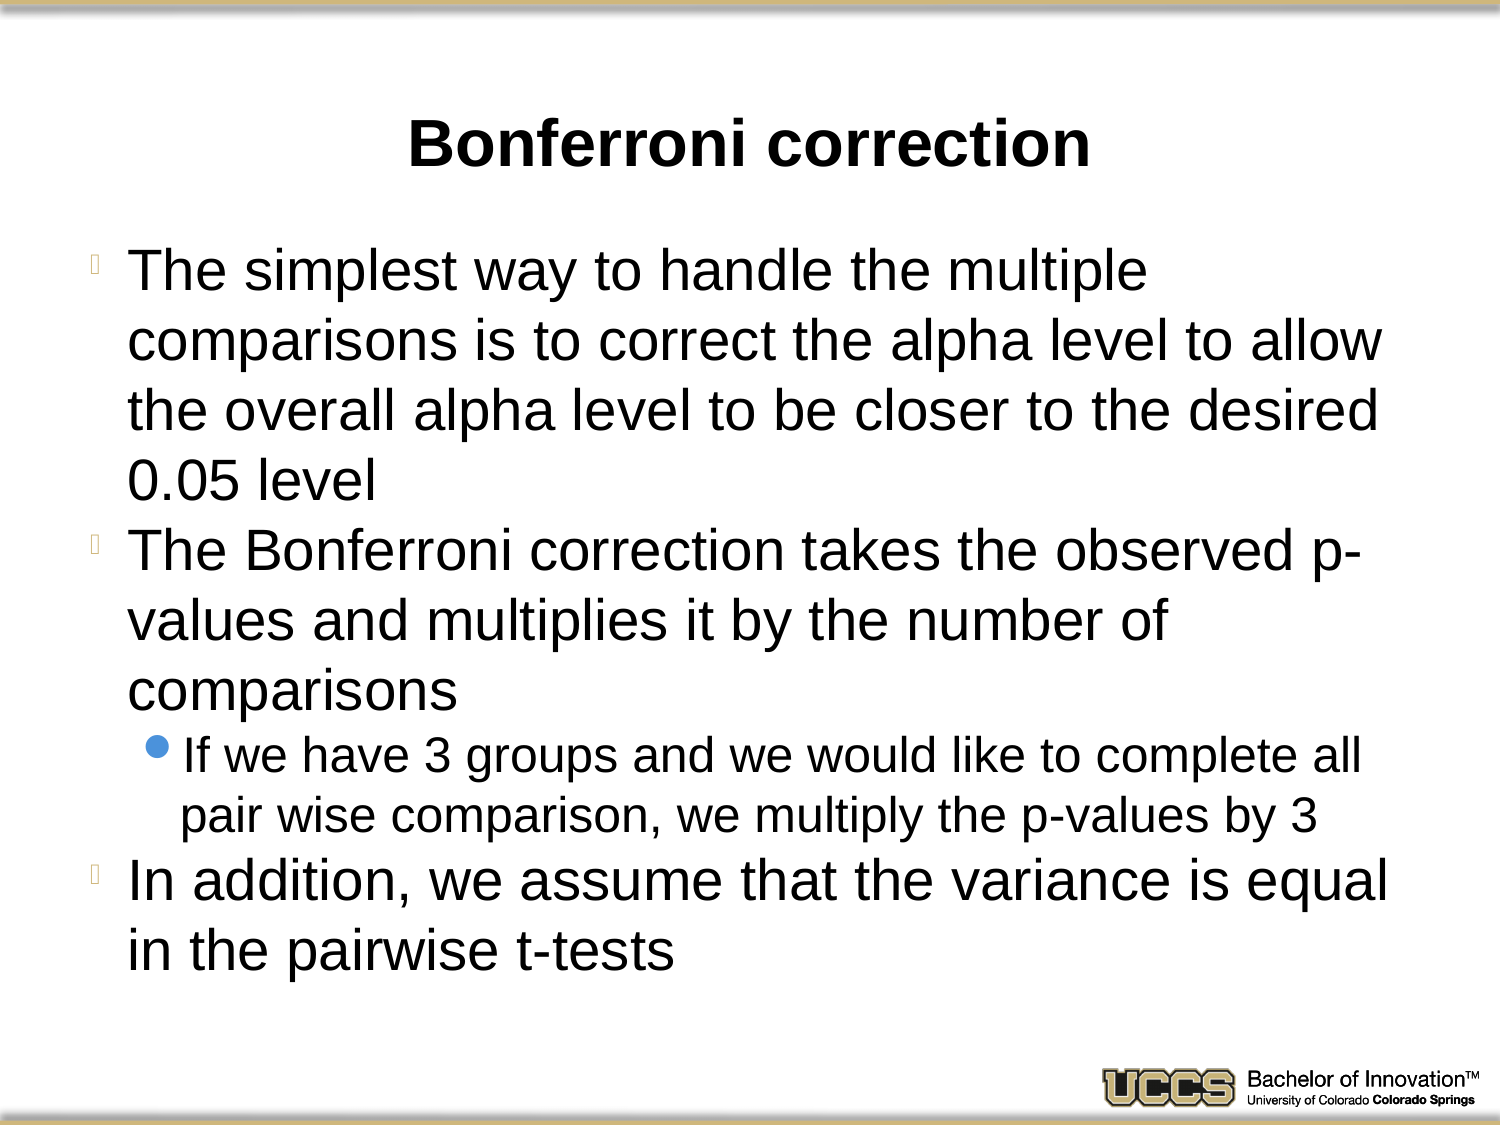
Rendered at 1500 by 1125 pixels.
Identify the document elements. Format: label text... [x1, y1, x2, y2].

list The simplest way to handle the multiple comparisons is to correct the alpha level to allow the overall alpha level to be closer to the desired 0.05 level The Bonferroni correction takes the observed p-values and multiplies it by the number of comparisons If we have 3 groups and we would like to complete all pair wise comparison, we multiply the p-values by 3 In addition, we assume that the variance is equal in the pairwise t-tests [75, 224, 1450, 1075]
title Bonferroni correction [75, 45, 1425, 188]
